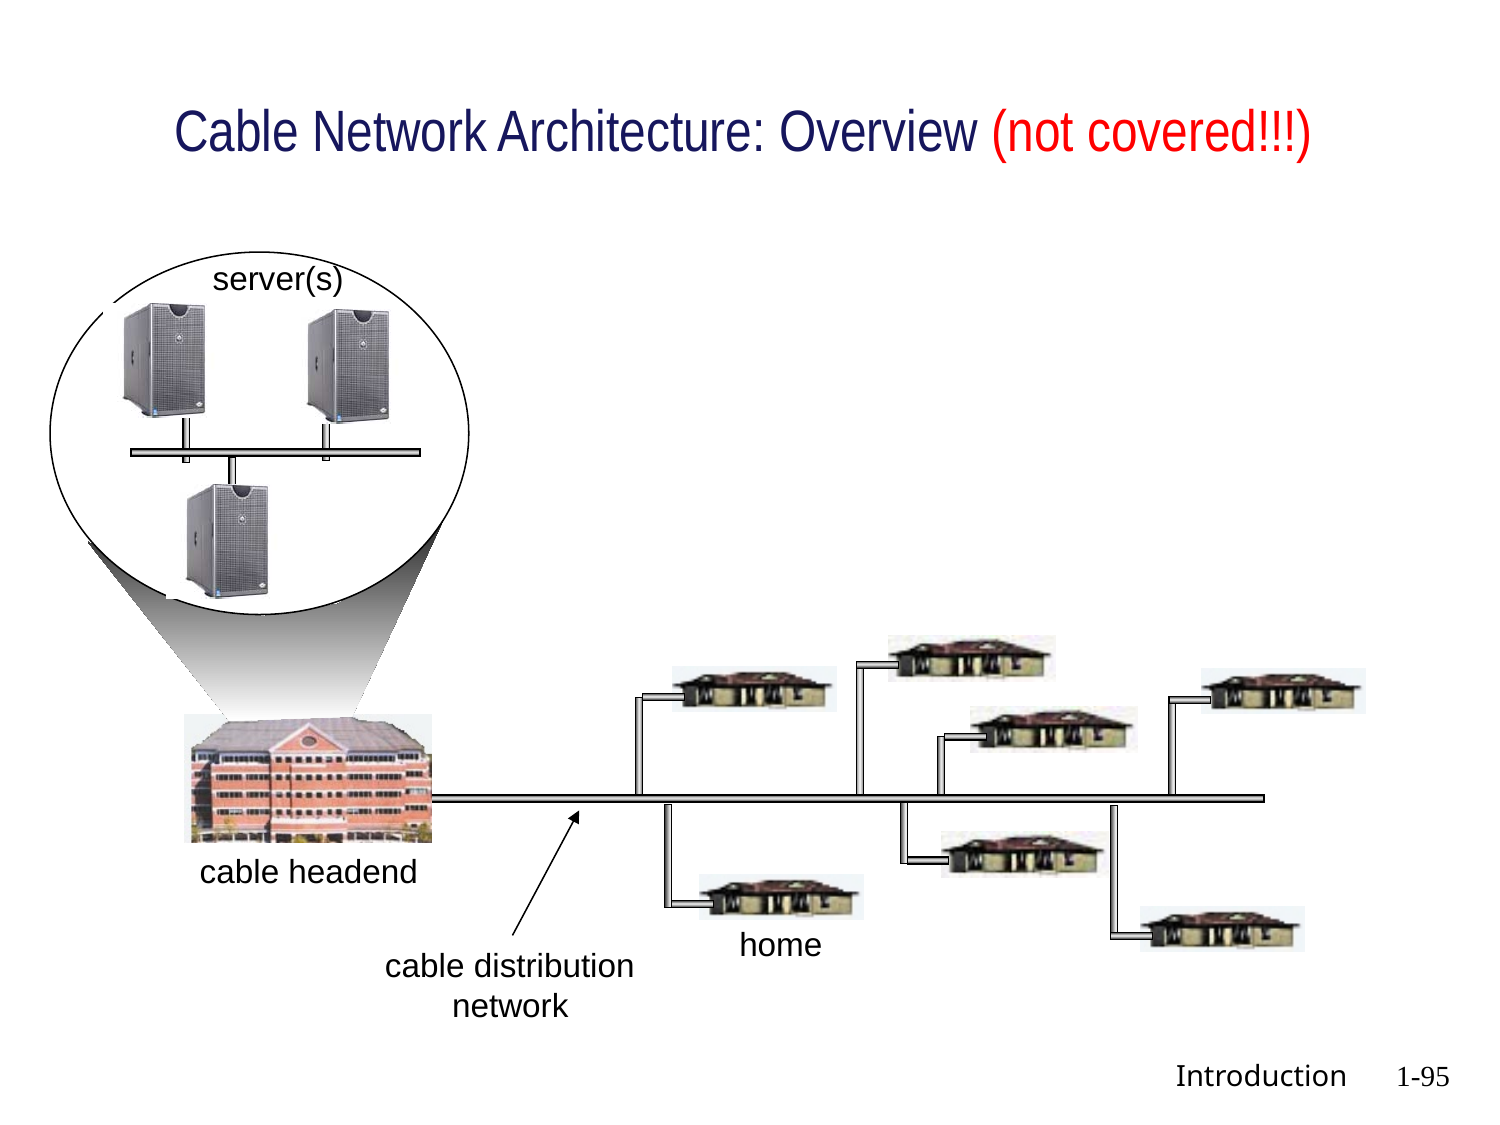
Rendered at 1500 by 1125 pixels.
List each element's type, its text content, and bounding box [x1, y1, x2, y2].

picture [1200, 668, 1366, 715]
picture [671, 666, 837, 712]
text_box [671, 803, 714, 909]
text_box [856, 660, 899, 796]
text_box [1110, 804, 1153, 940]
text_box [906, 801, 950, 865]
text_box cable headend [184, 849, 434, 898]
text_box [438, 795, 638, 803]
picture [698, 874, 864, 921]
footer Introduction [887, 1049, 1362, 1125]
text_box cable distribution network [370, 936, 651, 1032]
text_box [899, 795, 939, 803]
picture [888, 635, 1056, 682]
picture [1140, 905, 1306, 952]
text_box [1168, 696, 1212, 801]
picture [184, 722, 432, 844]
text_box [1214, 795, 1264, 803]
text_box [512, 810, 580, 936]
picture [941, 831, 1109, 878]
text_box [987, 795, 1163, 803]
picture [970, 706, 1138, 753]
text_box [49, 249, 469, 722]
text_box [688, 795, 854, 803]
slide_number 1-95 [1362, 1049, 1466, 1125]
text_box home [724, 929, 838, 971]
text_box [642, 693, 685, 798]
title Cable Network Architecture: Overview (not covered!!!) [68, 34, 1419, 223]
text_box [944, 732, 987, 796]
